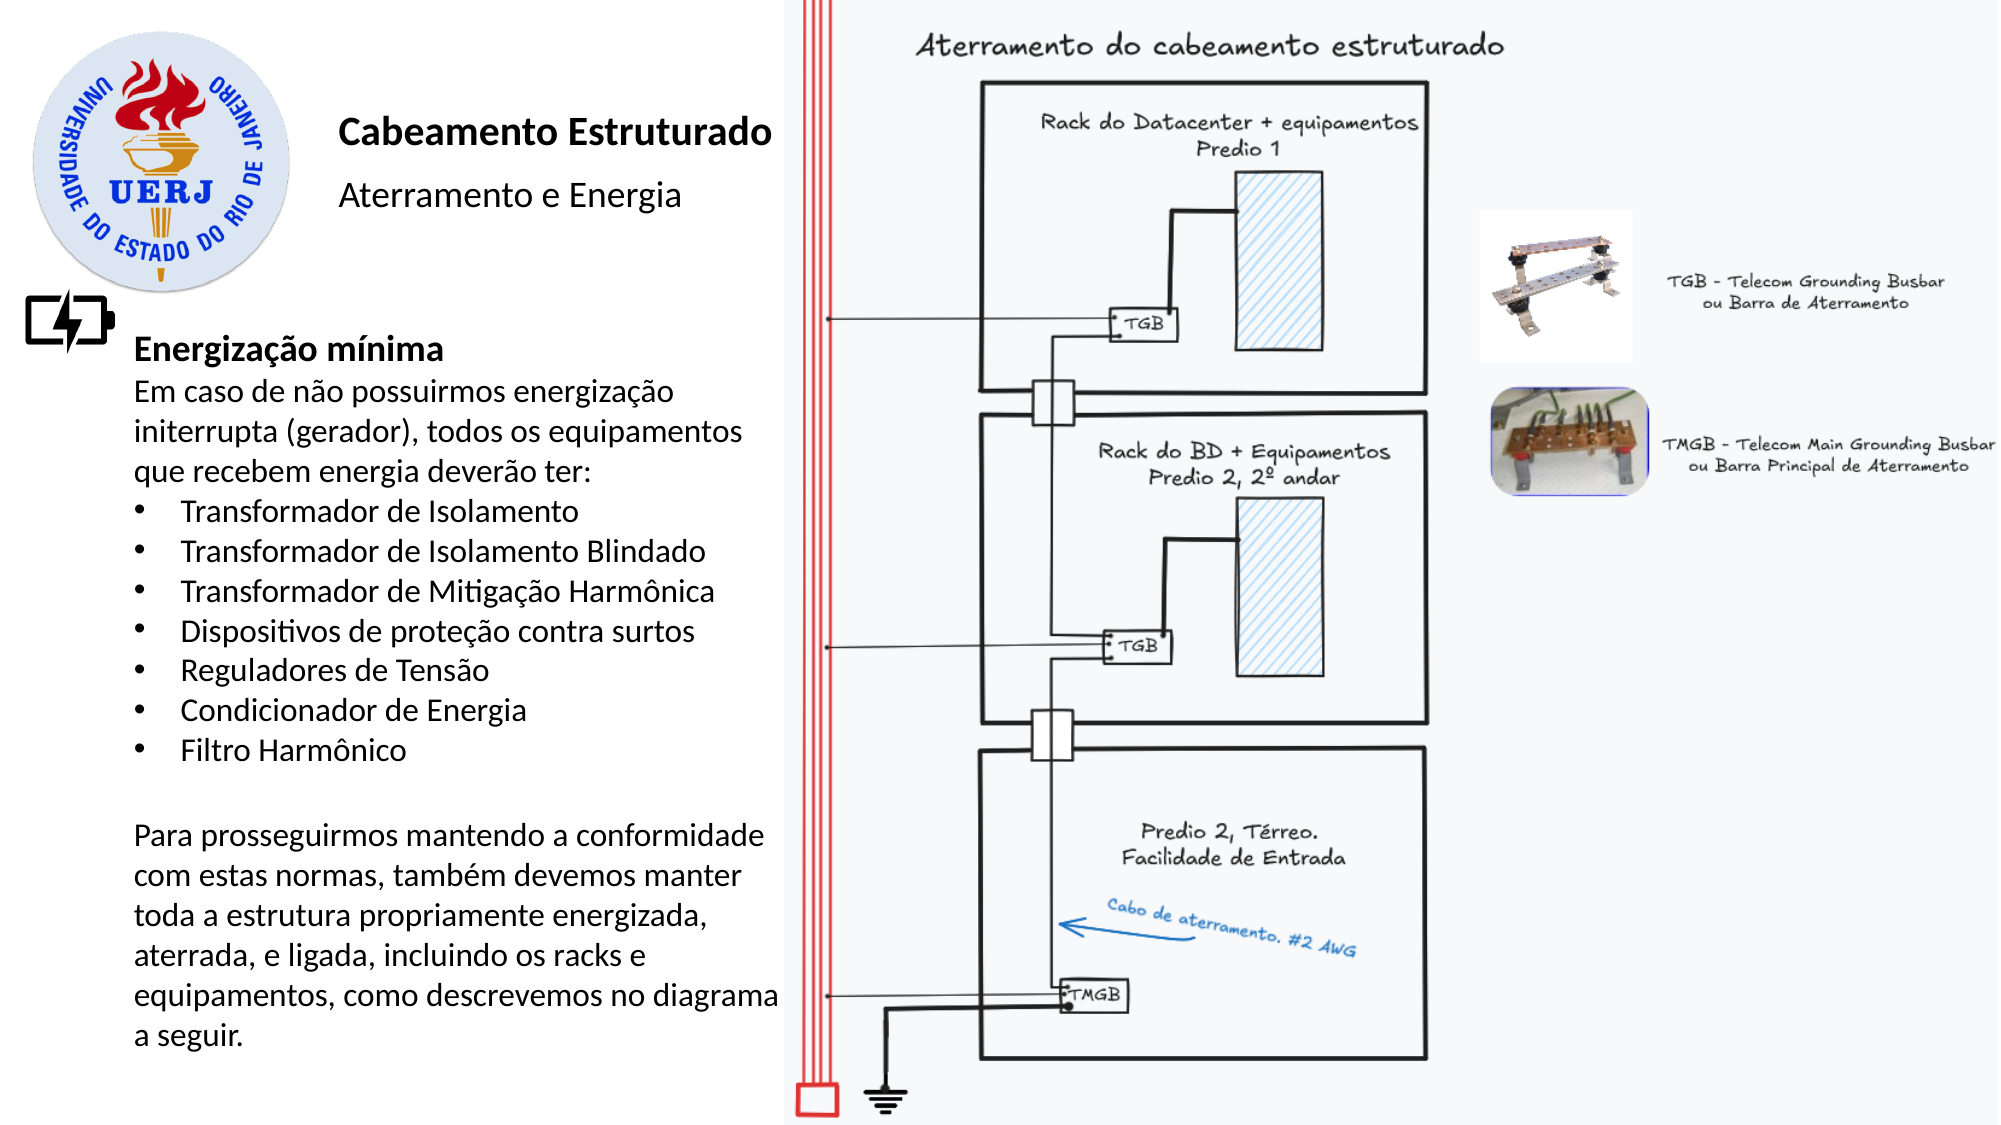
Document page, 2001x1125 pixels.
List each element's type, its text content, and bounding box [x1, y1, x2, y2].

picture [21, 30, 292, 370]
picture [784, 0, 1998, 1125]
text_box Energização mínima Em caso de não possuirmos energização initerrupta (gerador), todos os equipamentos que recebem energia deverão ter: Transformador de Isolamento Transformador de Isolamento Blindado Transformador de Mitigação Harmônica Dispositivos de proteção contra surtos Reguladores de Tensão Condicionador de Energia Filtro Harmônico Para prosseguirmos mantendo a conformidade com estas normas, também devemos manter toda a estrutura propriamente energizada, aterrada, e ligada, incluindo os racks e equipamentos, como descrevemos no diagrama a seguir. [119, 316, 784, 1101]
text_box Cabeamento Estruturado [323, 96, 784, 162]
text_box Aterramento e Energia [323, 162, 784, 223]
